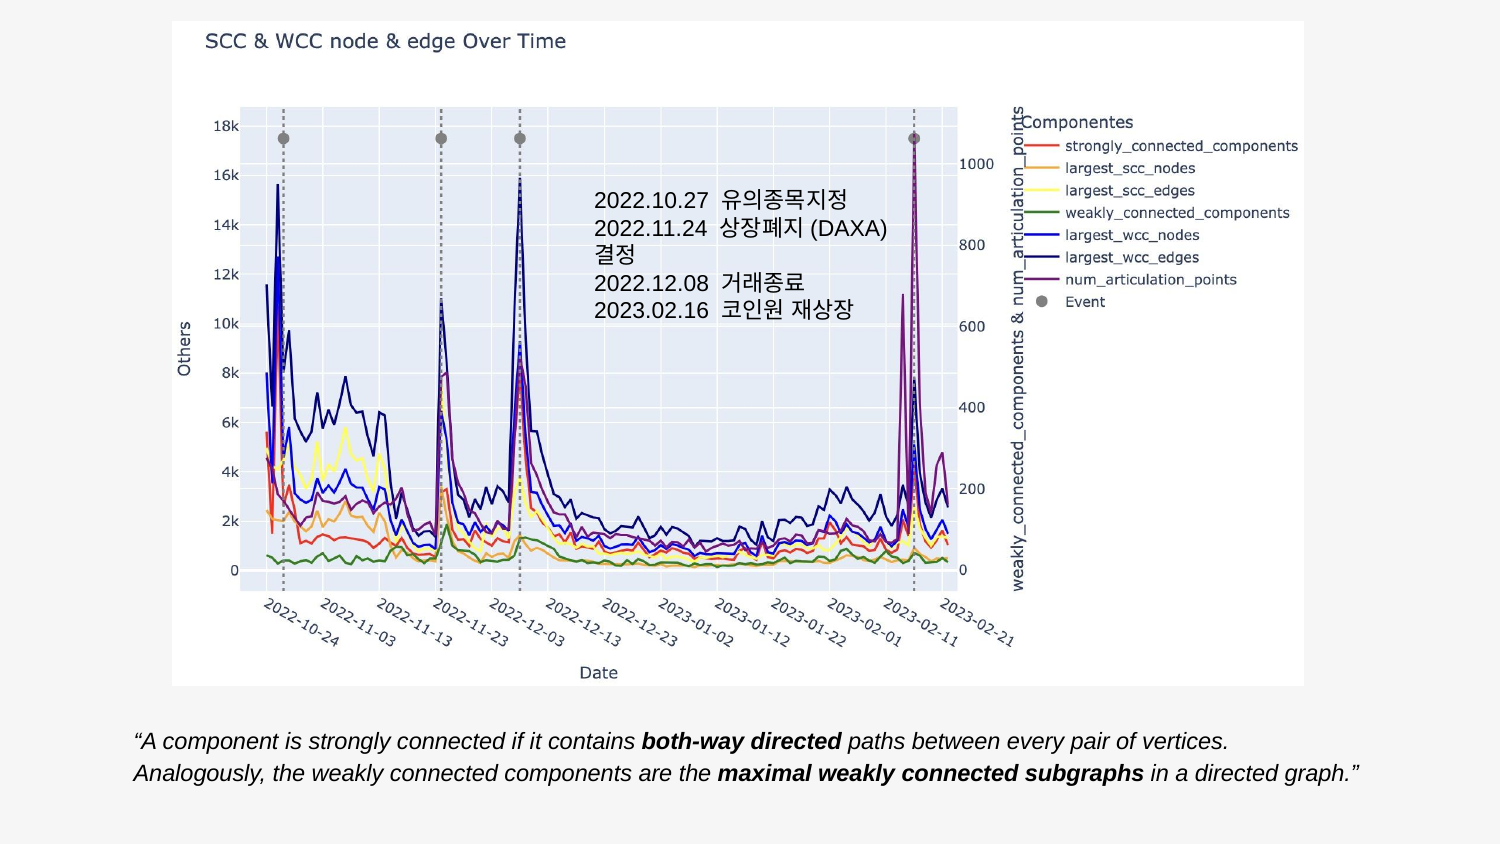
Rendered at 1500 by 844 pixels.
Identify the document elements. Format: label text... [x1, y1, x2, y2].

list “A component is strongly connected if it contains both-way directed paths between every pair of vertices. Analogously, the weakly connected components are the maximal weakly connected subgraphs in a directed graph.” [118, 695, 1382, 812]
picture [172, 21, 1304, 686]
